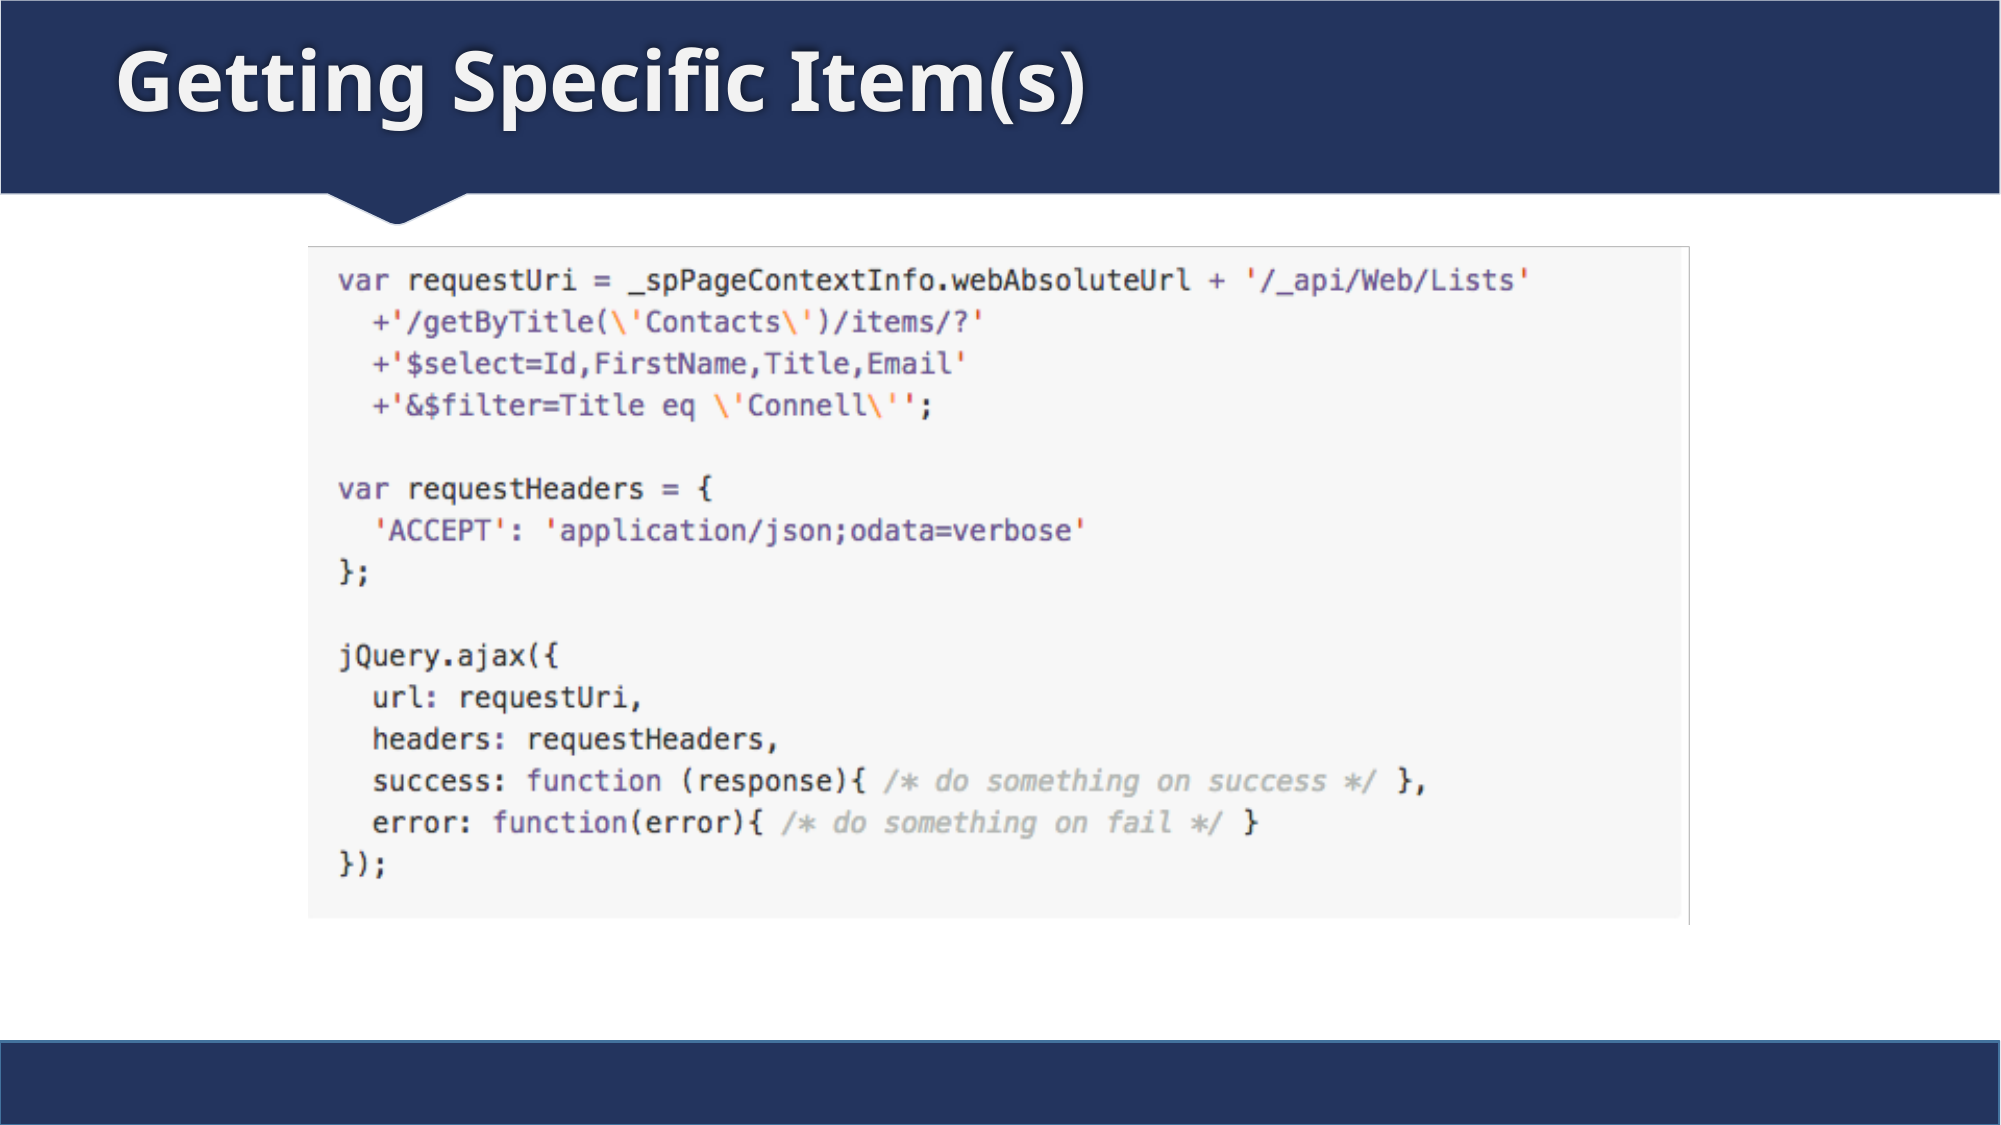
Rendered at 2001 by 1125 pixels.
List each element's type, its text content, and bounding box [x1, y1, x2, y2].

title Getting Specific Item(s) [99, 17, 1900, 136]
picture [308, 245, 1692, 926]
